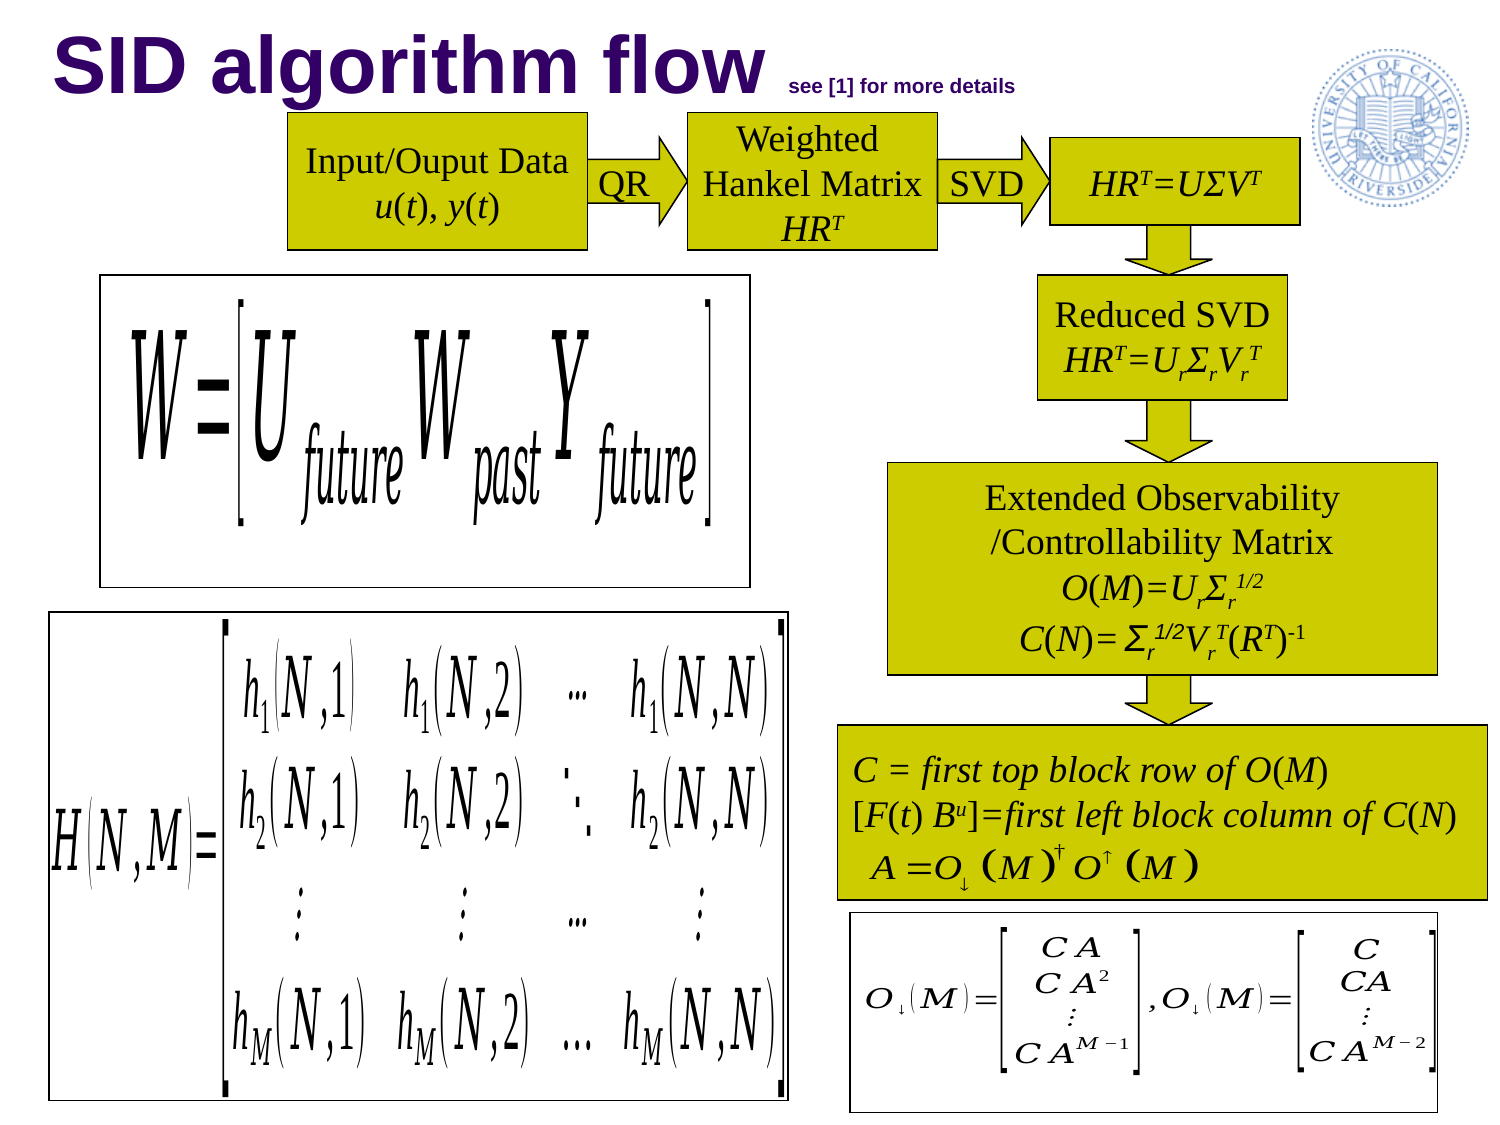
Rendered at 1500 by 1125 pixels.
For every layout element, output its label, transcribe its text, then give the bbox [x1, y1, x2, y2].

text_box Reduced SVD HRT=UrΣrVrT [1037, 275, 1288, 400]
title SID algorithm flow see [1] for more details [37, 0, 1313, 118]
text_box Extended Observability /Controllability Matrix O(M)=UrΣr1/2 C(N)= Σr1/2VrT(RT)-1 [887, 462, 1438, 675]
picture [1312, 49, 1469, 207]
text_box [1124, 675, 1213, 723]
text_box [849, 912, 1438, 1113]
text_box QR [588, 137, 687, 225]
text_box HRT=UΣVT [1050, 137, 1300, 225]
text_box [1124, 225, 1213, 275]
text_box [99, 274, 750, 588]
text_box Input/Ouput Data u(t), y(t) [287, 112, 588, 250]
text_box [837, 724, 1488, 901]
text_box SVD [937, 137, 1050, 225]
text_box Weighted Hankel Matrix HRT [687, 112, 938, 250]
text_box [1124, 400, 1213, 462]
